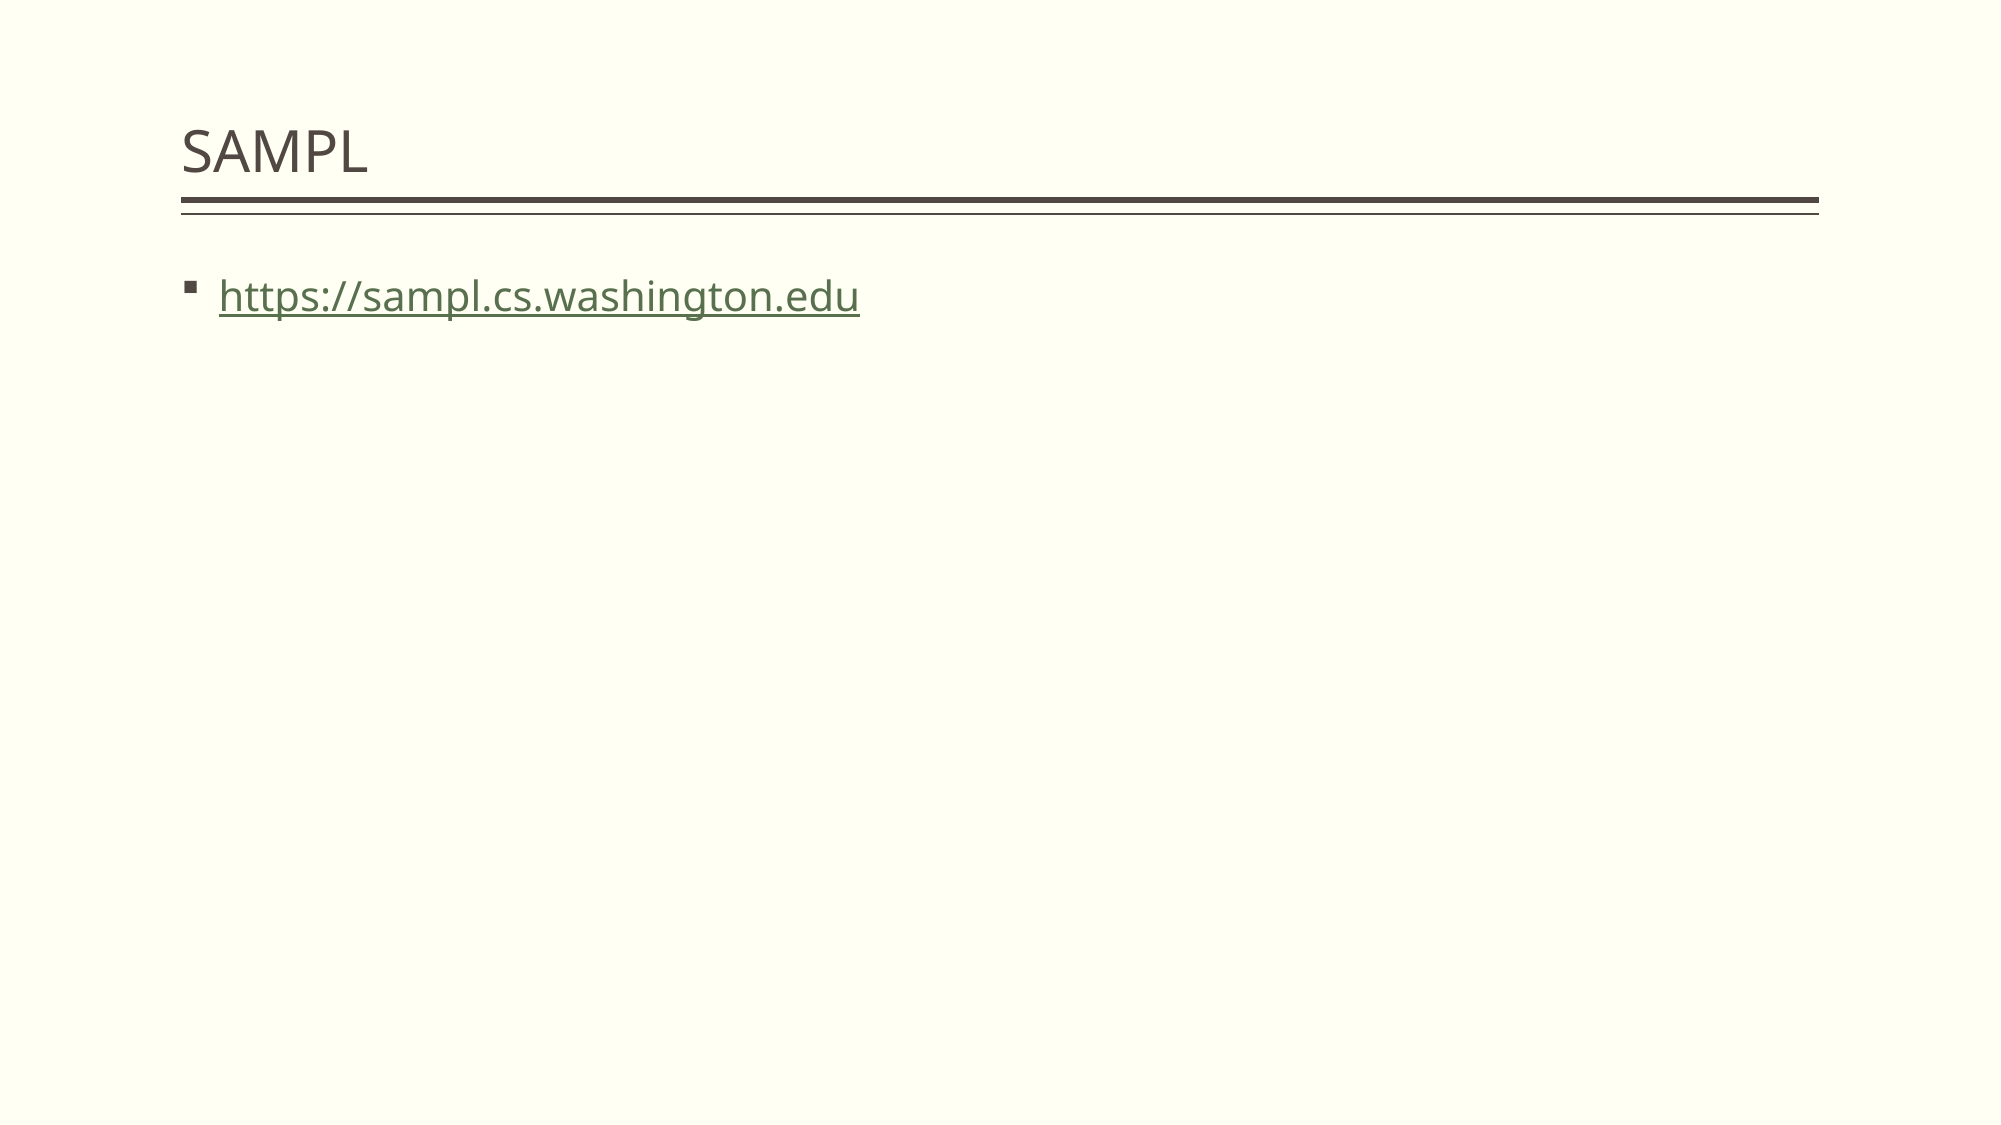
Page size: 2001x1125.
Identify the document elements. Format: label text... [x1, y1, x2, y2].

list https://sampl.cs.washington.edu [181, 262, 1819, 1013]
title SAMPL [181, 12, 1819, 193]
